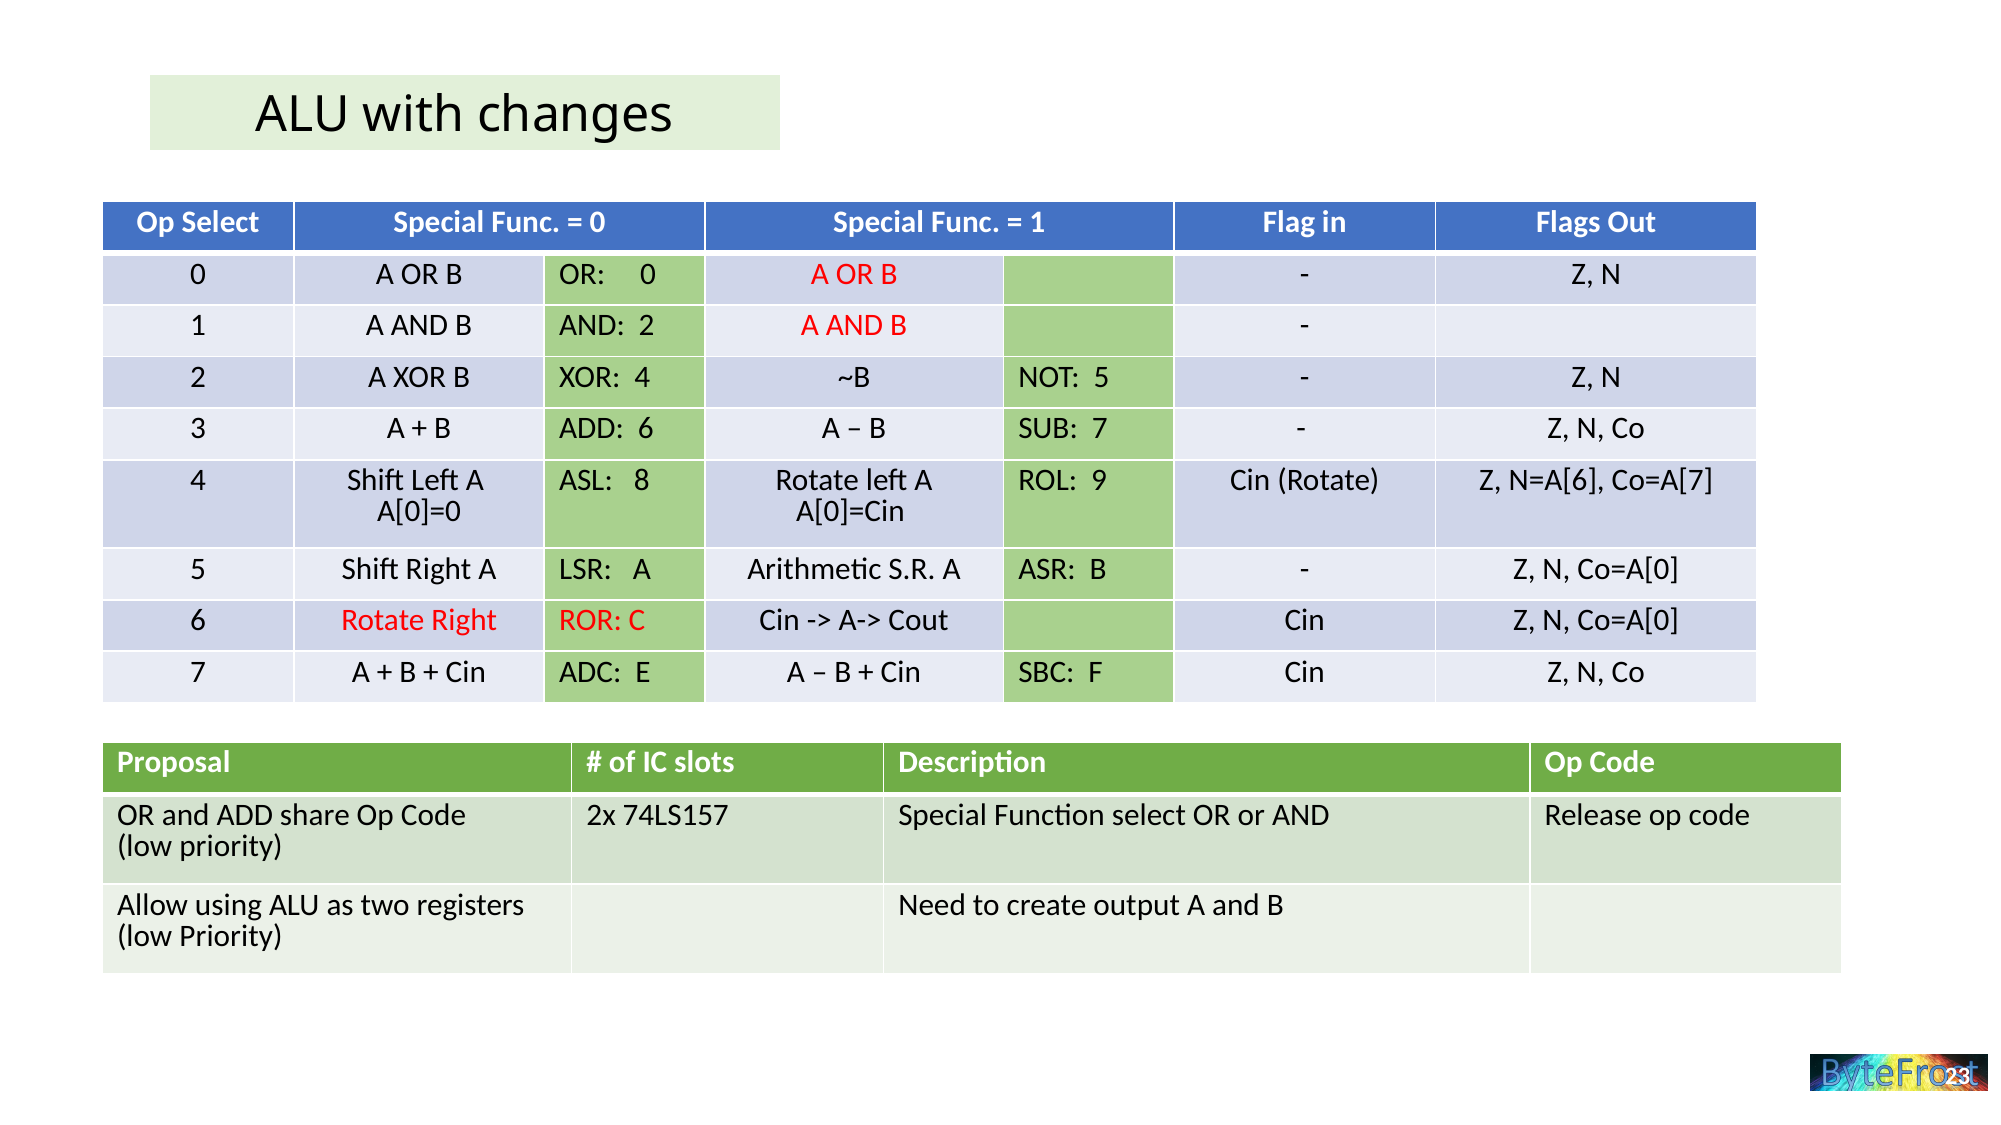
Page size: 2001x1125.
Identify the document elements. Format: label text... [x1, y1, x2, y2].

table_cell 2 [103, 357, 293, 407]
table_cell 5 [103, 549, 293, 599]
table_cell XOR: 4 [545, 357, 704, 407]
table_cell Z, N, Co [1436, 652, 1756, 702]
table_cell 6 [103, 601, 293, 650]
table_cell A + B + Cin [295, 652, 543, 702]
table_cell 0 [103, 256, 293, 304]
table_cell Shift Right A [295, 549, 543, 599]
table_cell Z, N, Co=A[0] [1436, 601, 1756, 650]
table_header Op Code [1531, 743, 1841, 792]
table_header Flags Out [1436, 202, 1756, 250]
table_cell ADC: E [545, 652, 704, 702]
table_cell Cin [1175, 601, 1435, 650]
table_header Special Func. = 1 [706, 202, 1173, 250]
table_cell [572, 885, 883, 973]
table_cell ADD: 6 [545, 409, 704, 459]
table_cell 7 [103, 652, 293, 702]
table_cell [1531, 885, 1841, 973]
picture [1810, 1054, 1988, 1091]
table_header Special Func. = 0 [295, 202, 704, 250]
table_cell 1 [103, 306, 293, 356]
table_cell A XOR B [295, 357, 543, 407]
table_cell A OR B [295, 256, 543, 304]
table_cell ASR: B [1004, 549, 1173, 599]
table_cell - [1175, 306, 1435, 356]
table_cell 2x 74LS157 [572, 797, 883, 883]
table_cell Cin [1175, 652, 1435, 702]
table_cell Allow using ALU as two registers (low Priority) [103, 885, 571, 973]
table_cell [1004, 306, 1173, 356]
table_cell Rotate Right [295, 601, 543, 650]
table_cell ROL: 9 [1004, 461, 1173, 547]
table_cell Z, N, Co [1436, 409, 1756, 459]
text_box 23 [1535, 1044, 1986, 1105]
table_cell - [1175, 549, 1435, 599]
table_cell [1004, 601, 1173, 650]
table_cell NOT: 5 [1004, 357, 1173, 407]
table_cell - [1175, 357, 1435, 407]
table_header Description [884, 743, 1529, 792]
table_cell AND: 2 [545, 306, 704, 356]
table_cell A AND B [295, 306, 543, 356]
table_cell Z, N, Co=A[0] [1436, 549, 1756, 599]
table_cell A – B + Cin [706, 652, 1003, 702]
table_cell Cin (Rotate) [1175, 461, 1435, 547]
table_cell Arithmetic S.R. A [706, 549, 1003, 599]
table_cell OR and ADD share Op Code (low priority) [103, 797, 571, 883]
title ALU with changes [150, 75, 780, 150]
table_cell Release op code [1531, 797, 1841, 883]
table_cell A – B [706, 409, 1003, 459]
table_cell OR: 0 [545, 256, 704, 304]
table_cell A AND B [706, 306, 1003, 356]
table_header Flag in [1175, 202, 1435, 250]
table_header Proposal [103, 743, 571, 792]
table_cell Z, N=A[6], Co=A[7] [1436, 461, 1756, 547]
table_cell Need to create output A and B [884, 885, 1529, 973]
table_cell Rotate left A A[0]=Cin [706, 461, 1003, 547]
table_cell LSR: A [545, 549, 704, 599]
table_cell Shift Left A A[0]=0 [295, 461, 543, 547]
table_cell SUB: 7 [1004, 409, 1173, 459]
table_cell Cin -> A-> Cout [706, 601, 1003, 650]
table_cell - [1175, 256, 1435, 304]
table_cell Z, N [1436, 357, 1756, 407]
table_cell 3 [103, 409, 293, 459]
table_header # of IC slots [572, 743, 883, 792]
table_cell Special Function select OR or AND [884, 797, 1529, 883]
table_cell ROR: C [545, 601, 704, 650]
table_cell SBC: F [1004, 652, 1173, 702]
table_cell ASL: 8 [545, 461, 704, 547]
table_cell ~B [706, 357, 1003, 407]
table_cell A OR B [706, 256, 1003, 304]
table_cell [1436, 306, 1756, 356]
table_cell Z, N [1436, 256, 1756, 304]
table_cell 4 [103, 461, 293, 547]
table_cell A + B [295, 409, 543, 459]
table_header Op Select [103, 202, 293, 250]
table_cell [1004, 256, 1173, 304]
table_cell - [1175, 409, 1435, 459]
